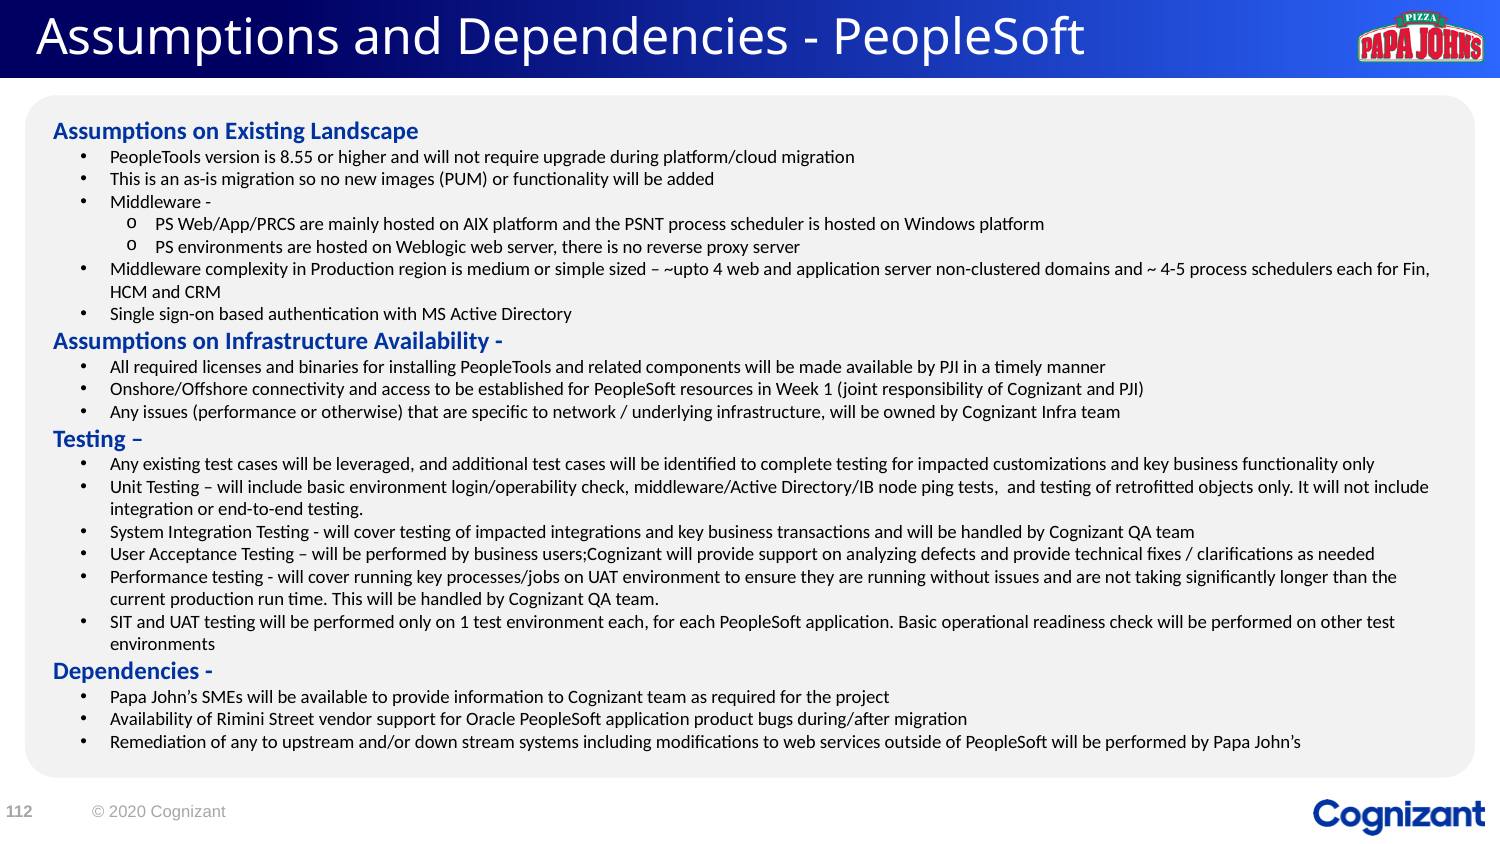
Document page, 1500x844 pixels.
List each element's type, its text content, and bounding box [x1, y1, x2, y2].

picture [1357, 11, 1485, 65]
title Assumptions and Dependencies - PeopleSoft [36, 0, 1342, 78]
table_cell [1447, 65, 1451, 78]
text_box [23, 94, 1476, 779]
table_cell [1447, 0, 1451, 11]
picture [1313, 799, 1485, 836]
text_box Assumptions on Existing Landscape PeopleTools version is 8.55 or higher and will not require upgrade during platform/cloud migration This is an as-is migration so no new images (PUM) or functionality will be added Middleware - PS Web/App/PRCS are mainly hosted on AIX platform and the PSNT process scheduler is hosted on Windows platform PS environments are hosted on Weblogic web server, there is no reverse proxy server Middleware complexity in Production region is medium or simple sized – ~upto 4 web and application server non-clustered domains and ~ 4-5 process schedulers each for Fin, HCM and CRM Single sign-on based authentication with MS Active Directory Assumptions on Infrastructure Availability - All required licenses and binaries for installing PeopleTools and related components will be made available by PJI in a timely manner Onshore/Offshore connectivity and access to be established for PeopleSoft resources in Week 1 (joint responsibility of Cognizant and PJI) Any issues (performance or otherwise) that are specific to network / underlying infrastructure, will be owned by Cognizant Infra team Testing – Any existing test cases will be leveraged, and additional test cases will be identified to complete testing for impacted customizations and key business functionality only Unit Testing – will include basic environment login/operability check, middleware/Active Directory/IB node ping tests, and testing of retrofitted objects only. It will not include integration or end-to-end testing. System Integration Testing - will cover testing of impacted integrations and key business transactions and will be handled by Cognizant QA team User Acceptance Testing – will be performed by business users;Cognizant will provide support on analyzing defects and provide technical fixes / clarifications as needed Performance testing - will cover running key processes/jobs on UAT environment to ensure they are running without issues and are not taking significantly longer than the current production run time. This will be handled by Cognizant QA team. SIT and UAT testing will be performed only on 1 test environment each, for each PeopleSoft application. Basic operational readiness check will be performed on other test environments Dependencies - Papa John’s SMEs will be available to provide information to Cognizant team as required for the project Availability of Rimini Street vendor support for Oracle PeopleSoft application product bugs during/after migration Remediation of any to upstream and/or down stream systems including modifications to web services outside of PeopleSoft will be performed by Papa John’s [53, 114, 1447, 752]
